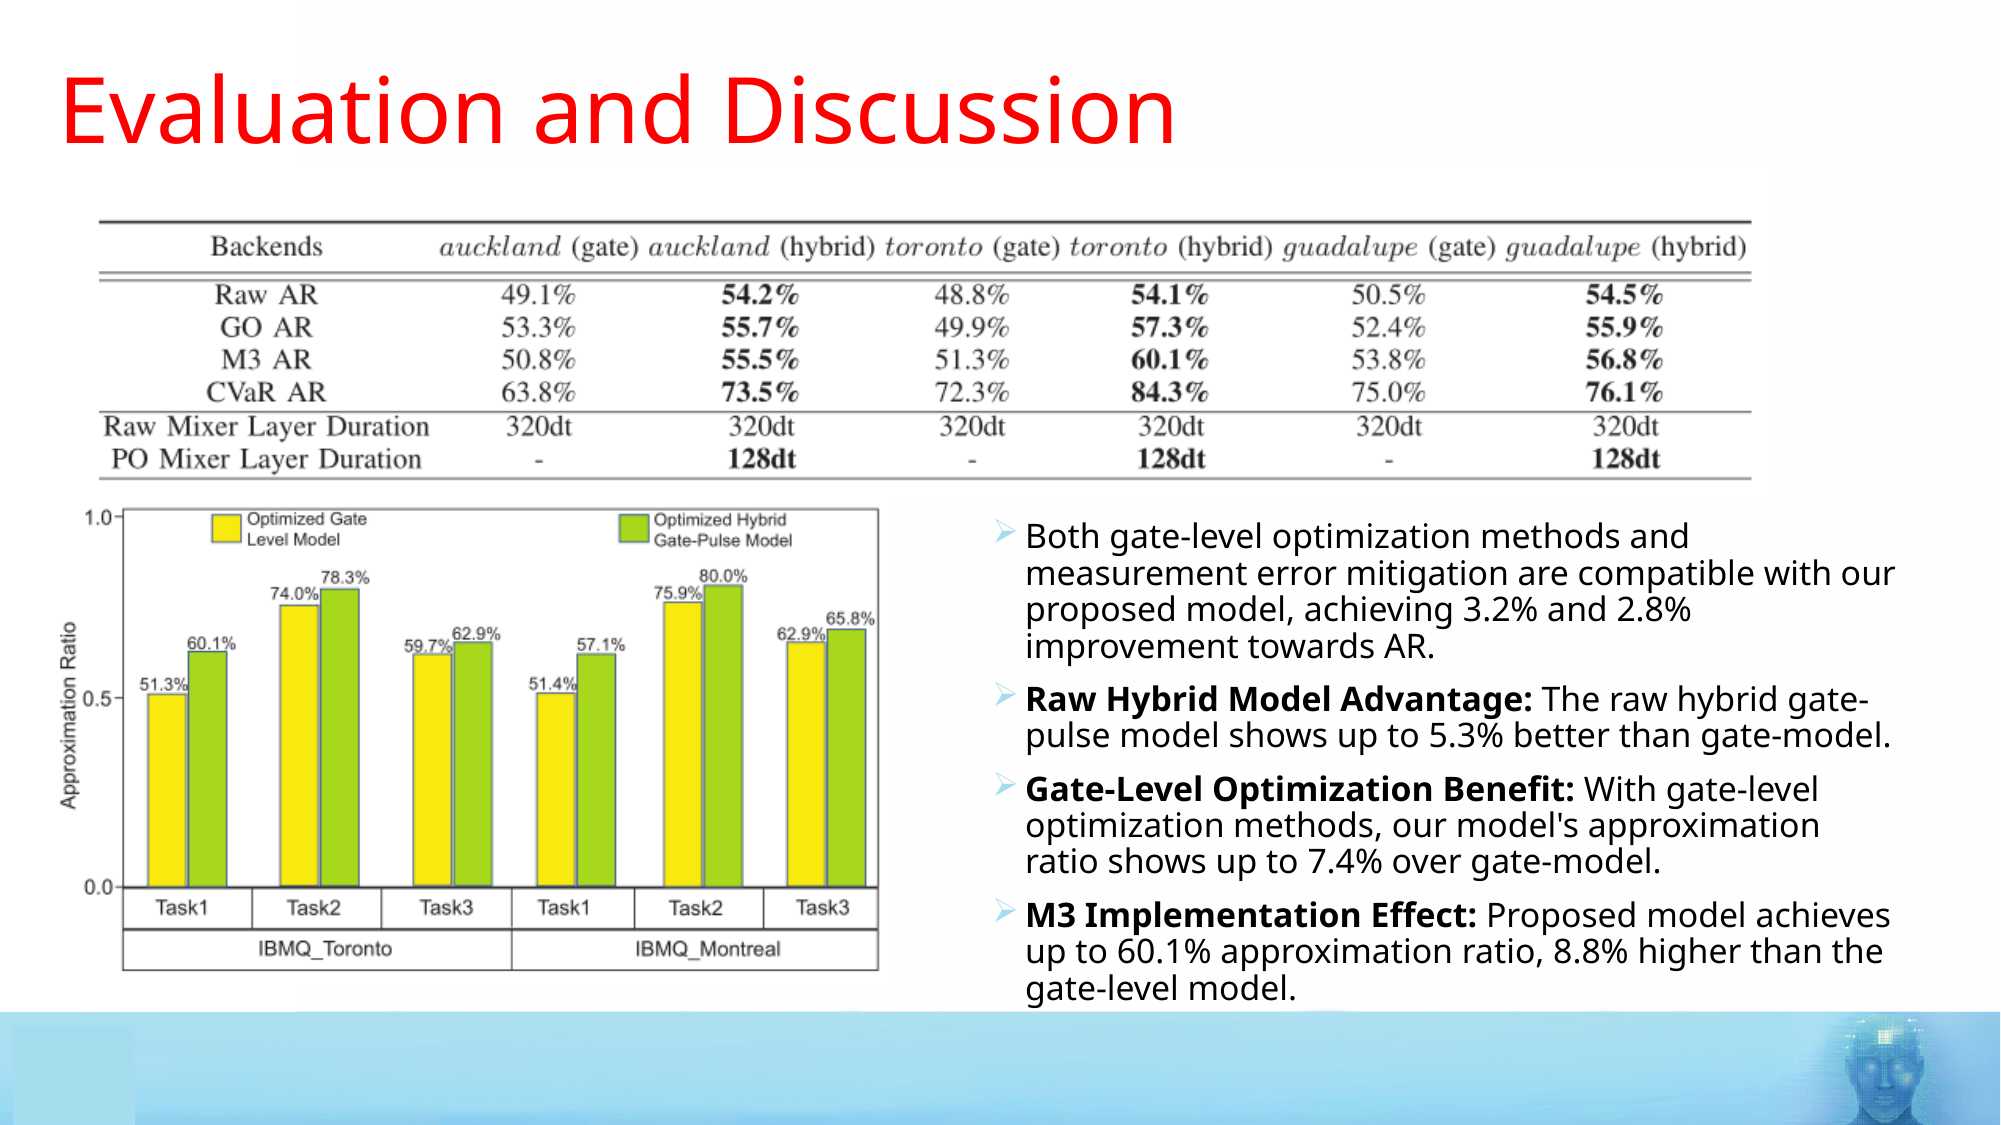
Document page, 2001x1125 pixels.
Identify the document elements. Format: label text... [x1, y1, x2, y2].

text_box Both gate-level optimization methods and measurement error mitigation are compatible with our proposed model, achieving 3.2% and 2.8% improvement towards AR. Raw Hybrid Model Advantage: The raw hybrid gate-pulse model shows up to 5.3% better than gate-model. Gate-Level Optimization Benefit: With gate-level optimization methods, our model's approximation ratio shows up to 7.4% over gate-model. M3 Implementation Effect: Proposed model achieves up to 60.1% approximation ratio, 8.8% higher than the gate-level model. [977, 512, 1914, 1032]
picture [0, 0, 2001, 1125]
title Evaluation and Discussion [43, 59, 1949, 278]
